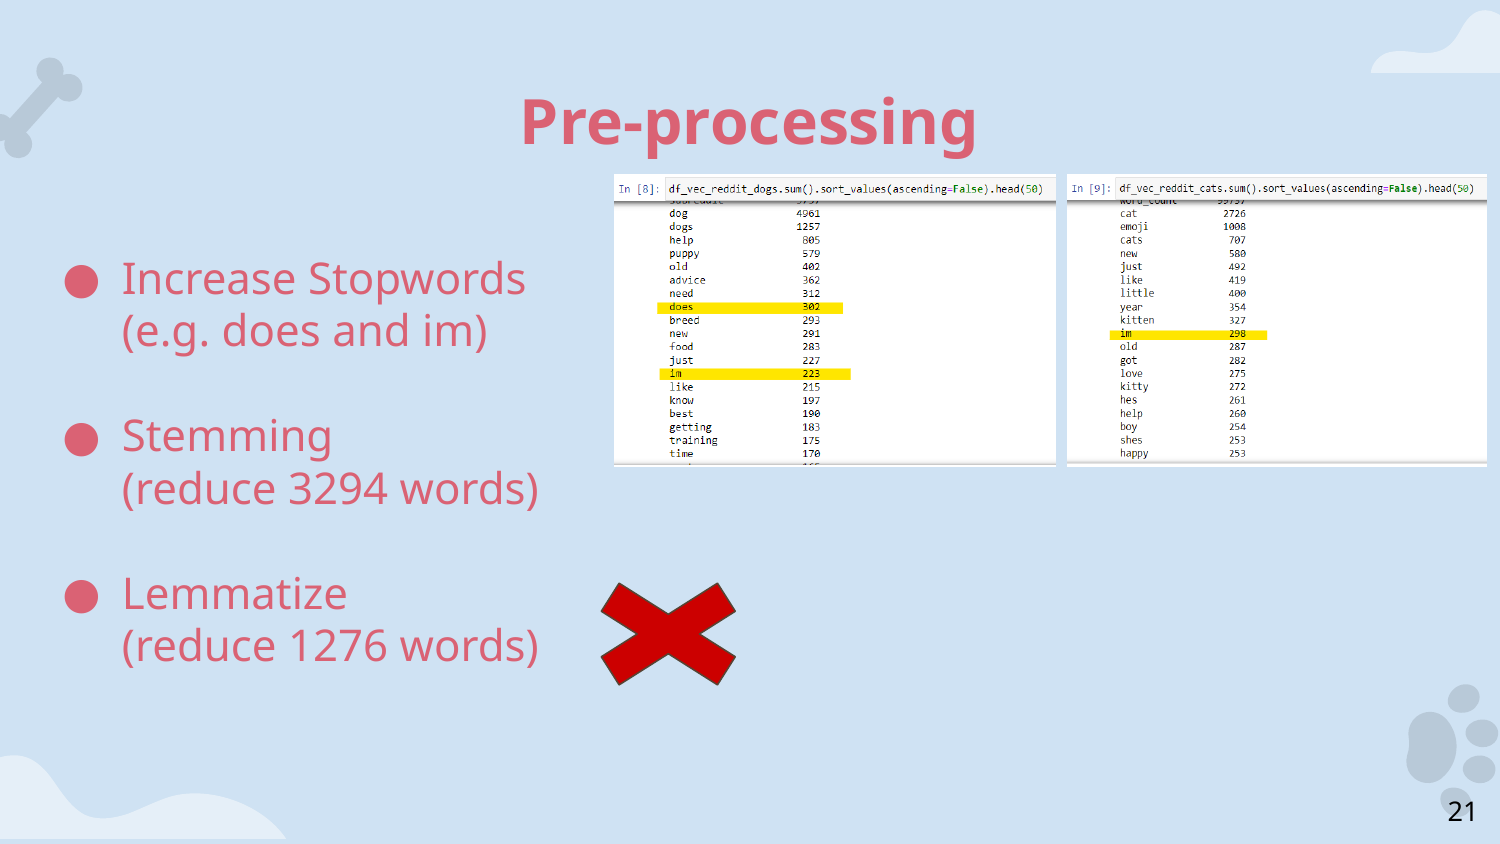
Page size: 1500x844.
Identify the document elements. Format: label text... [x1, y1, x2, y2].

list Increase Stopwords (e.g. does and im) Stemming (reduce 3294 words) Lemmatize (reduce 1276 words) [31, 117, 824, 694]
title Pre-processing [118, 72, 1382, 167]
picture [1067, 174, 1487, 467]
text_box [601, 583, 736, 685]
slide_number ‹#› [1403, 779, 1494, 844]
picture [614, 174, 1056, 467]
